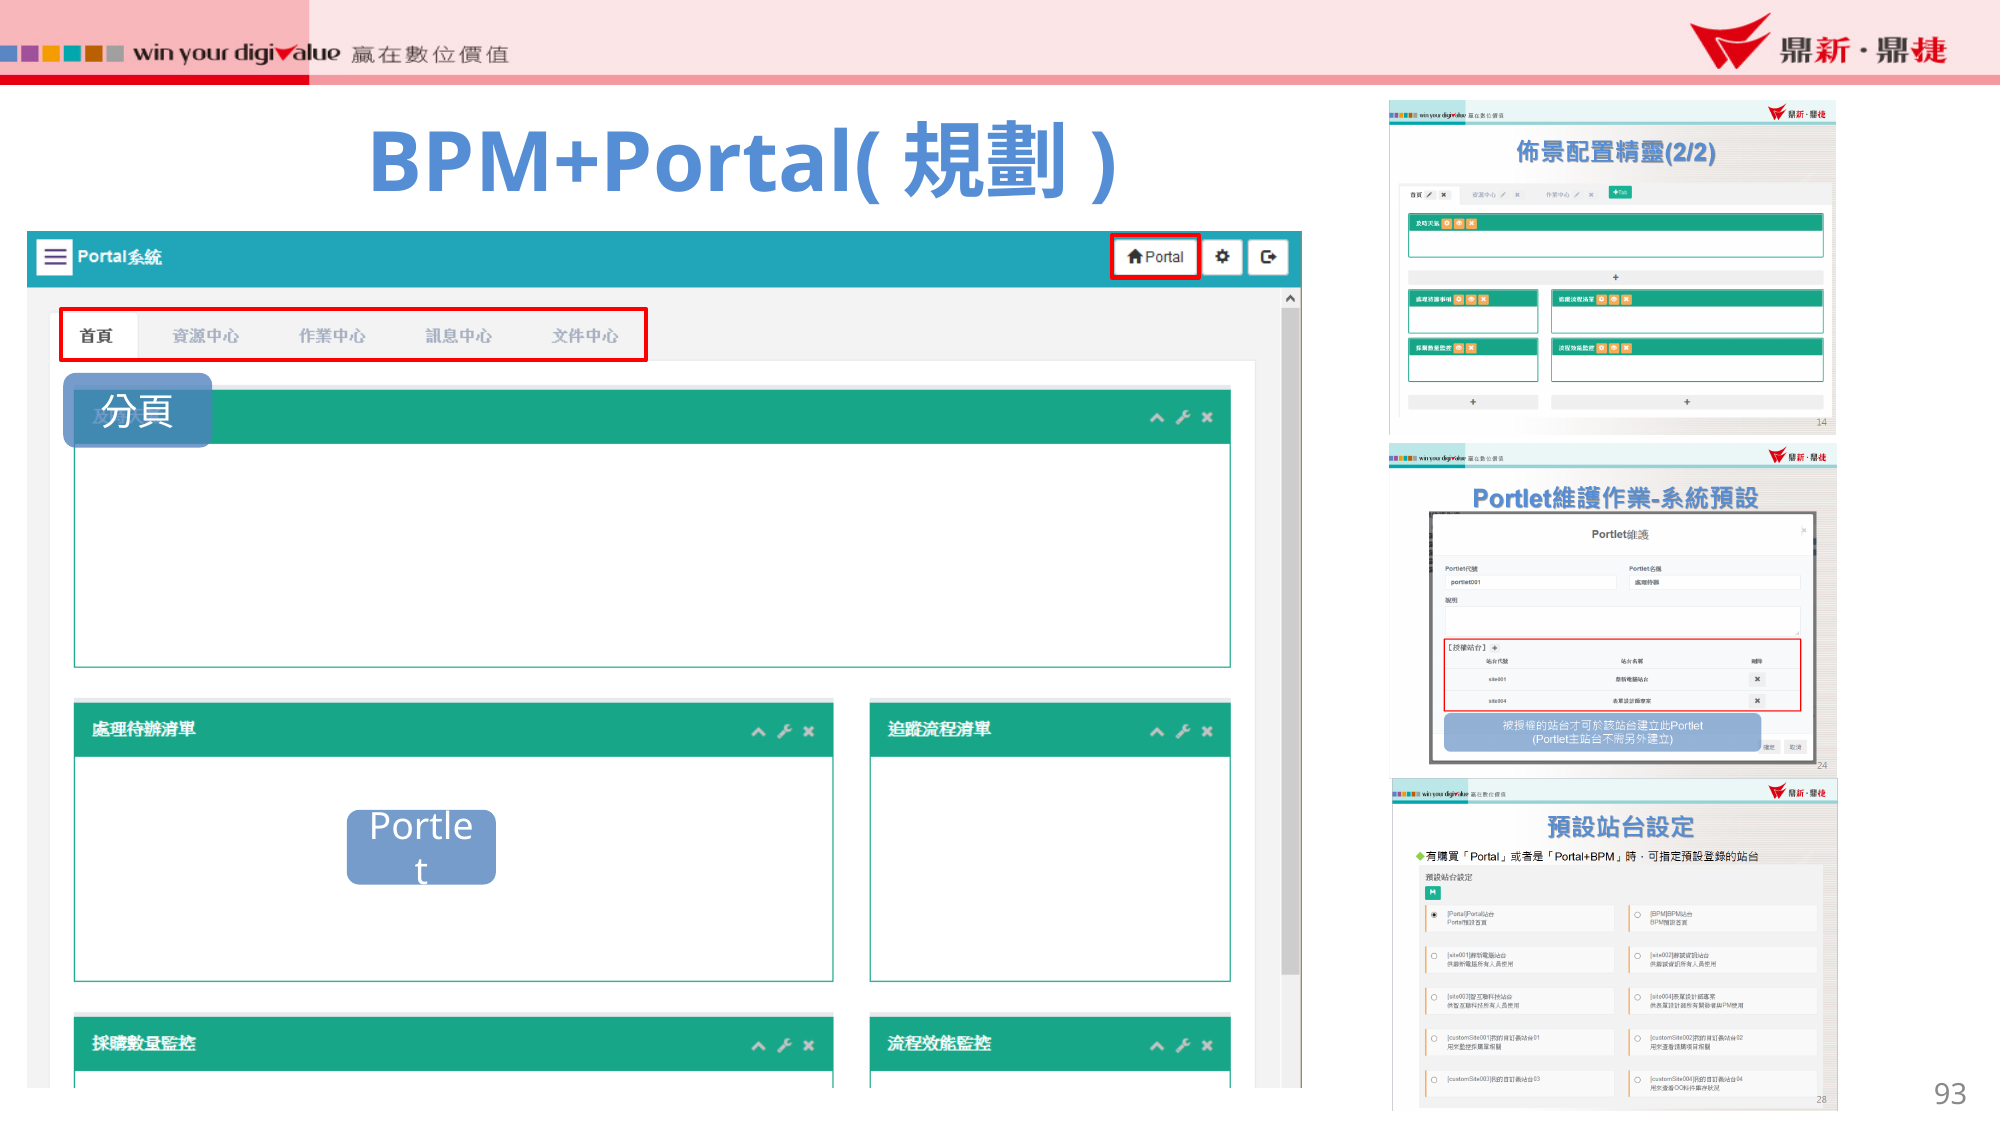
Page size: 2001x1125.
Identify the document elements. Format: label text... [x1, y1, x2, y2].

picture [1389, 442, 1838, 1111]
picture [1389, 100, 1836, 436]
slide_number 93 [1897, 1065, 2000, 1125]
picture [27, 230, 1302, 1088]
text_box BPM+Portal(規劃) [204, 100, 1280, 220]
picture [0, 0, 2000, 85]
